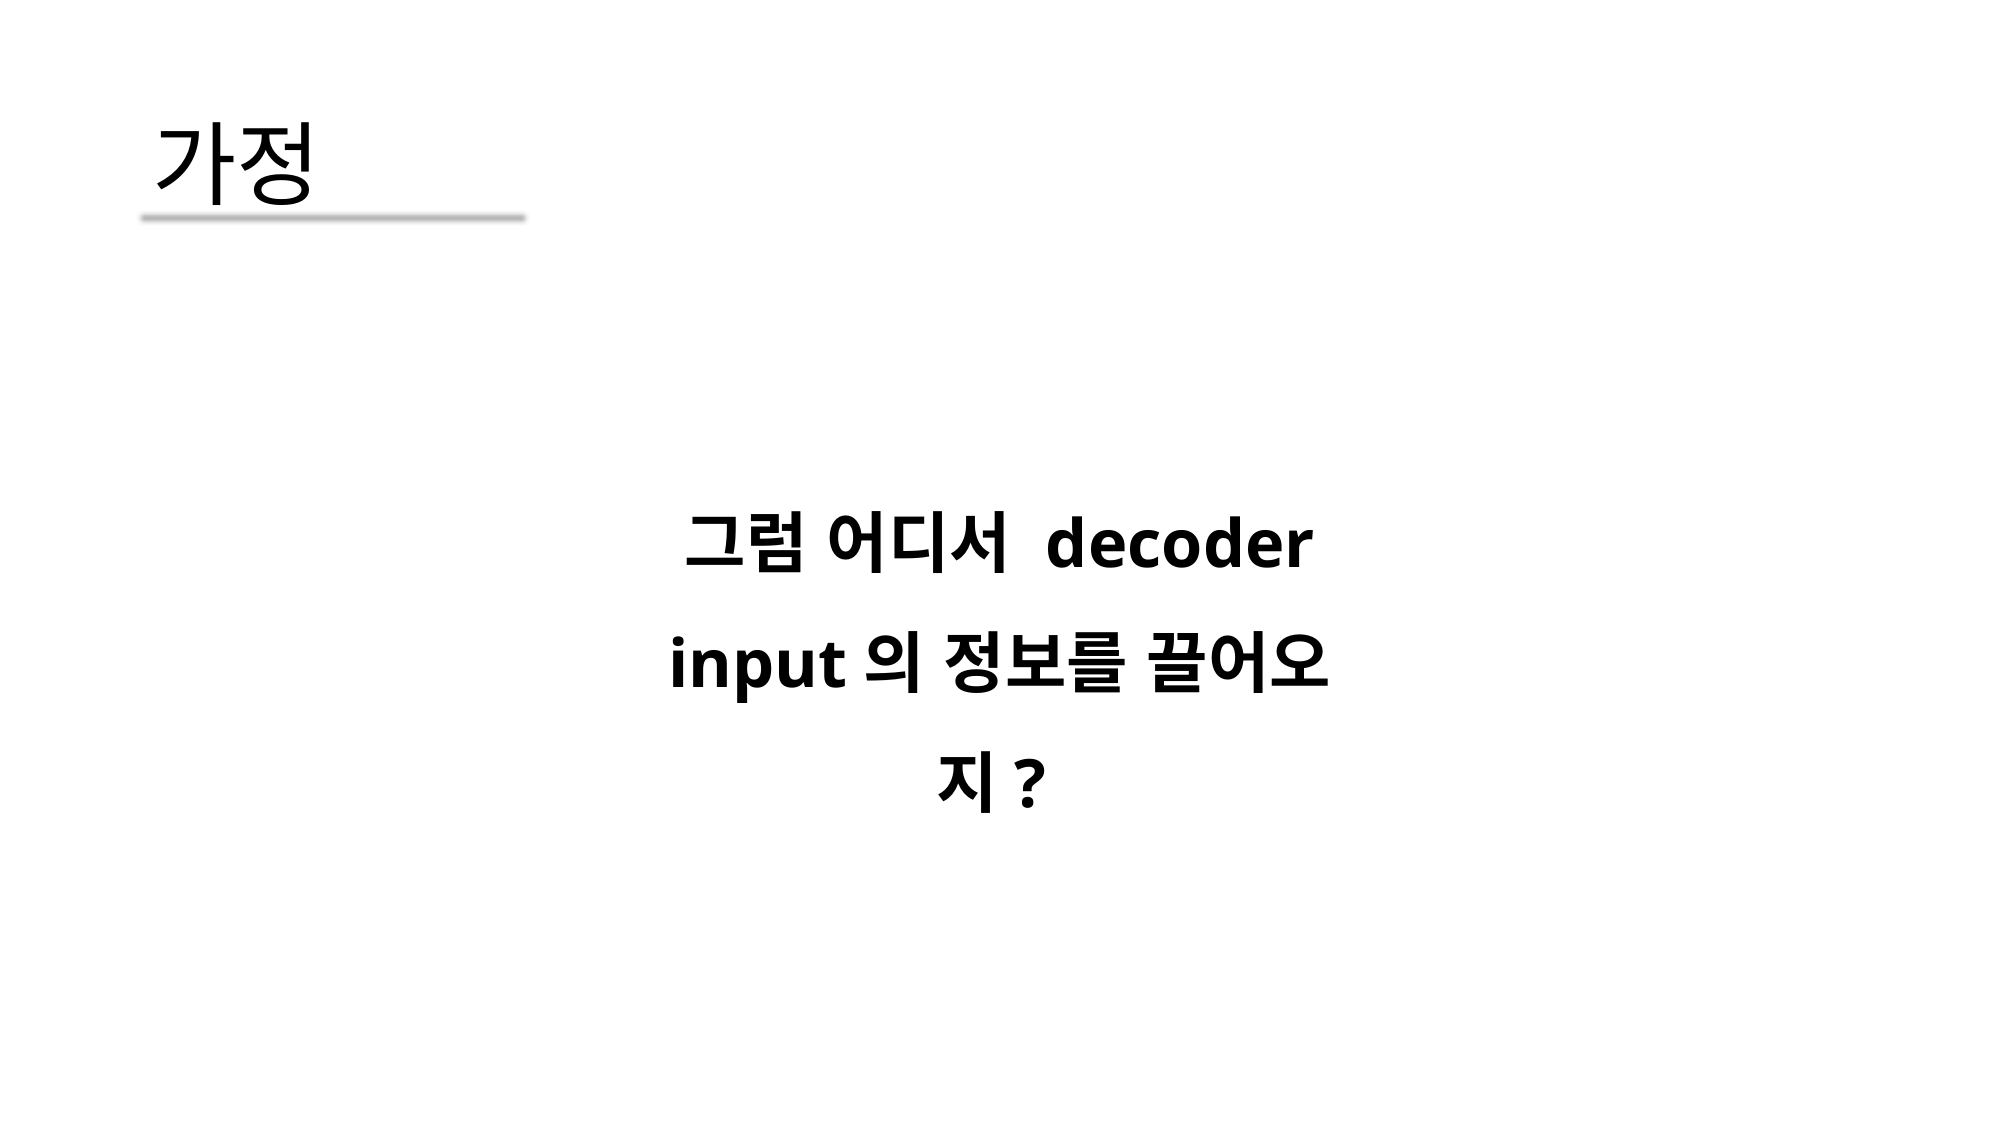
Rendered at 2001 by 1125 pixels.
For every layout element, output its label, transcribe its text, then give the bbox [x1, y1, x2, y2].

title 가정 [137, 59, 1863, 278]
text_box [142, 215, 525, 221]
text_box 그럼 어디서 decoder input의 정보를 끌어오지? [606, 453, 1394, 829]
